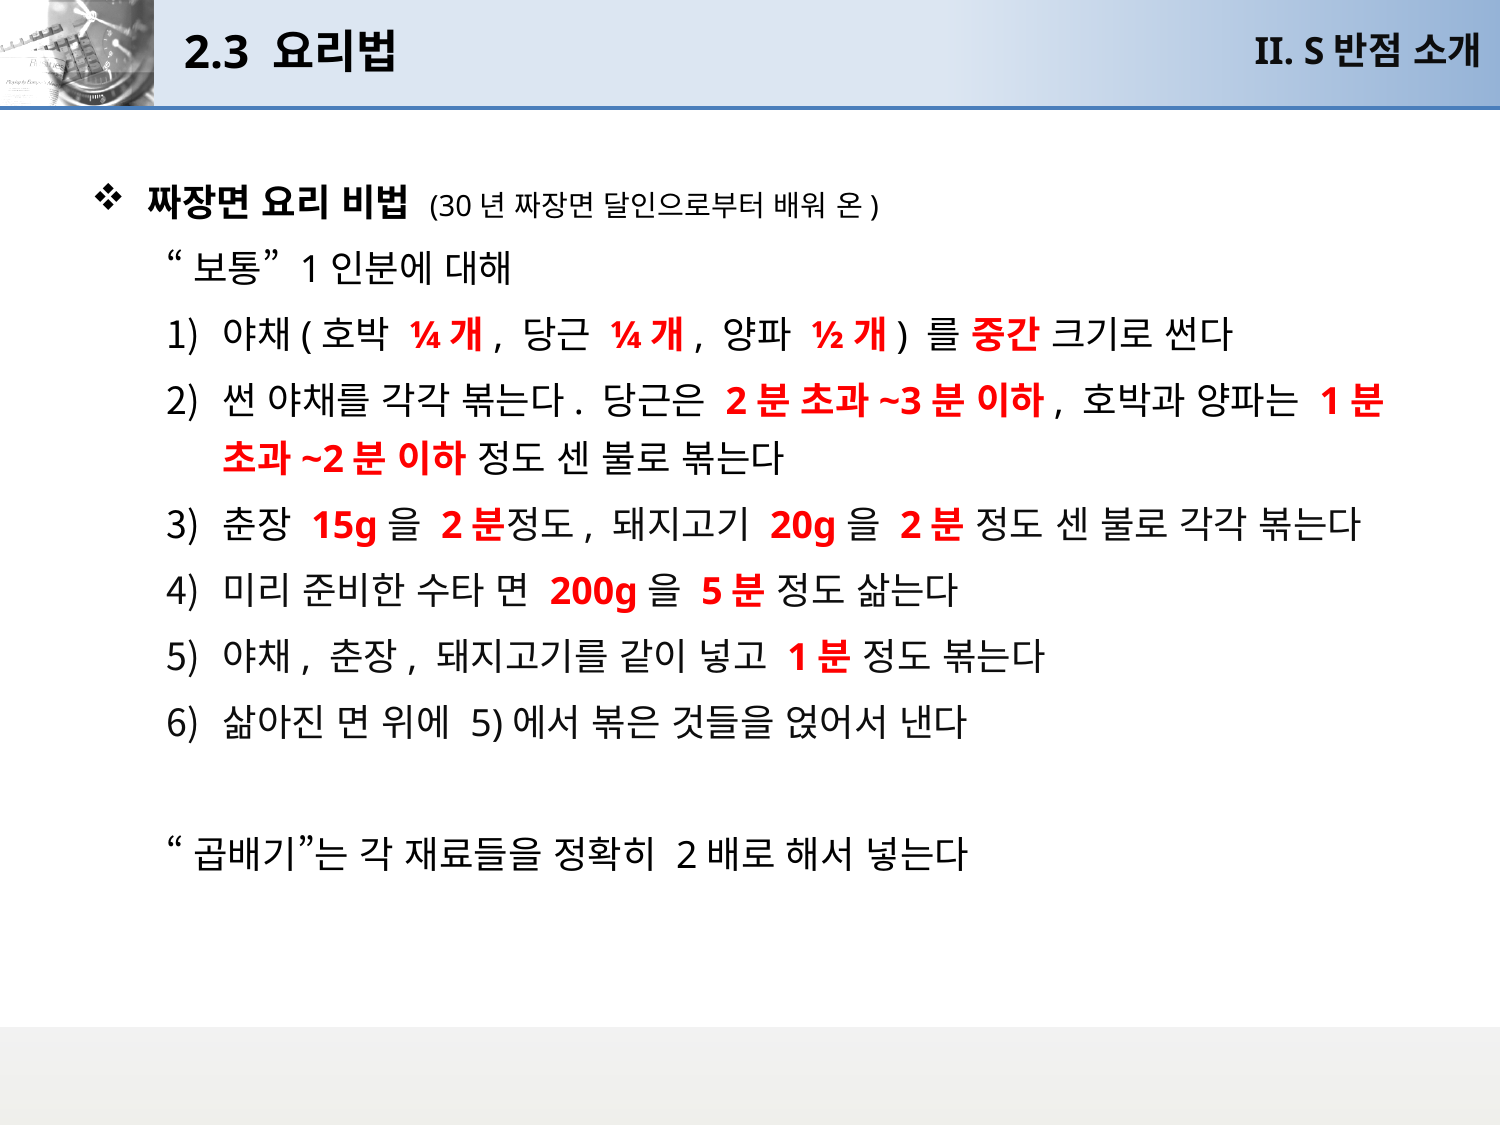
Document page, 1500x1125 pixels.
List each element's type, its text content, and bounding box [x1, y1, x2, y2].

list 짜장면 요리 비법 (30년 짜장면 달인으로부터 배워 온) “보통” 1인분에 대해 야채(호박 ¼개, 당근 ¼개, 양파 ½개) 를 중간 크기로 썬다 썬 야채를 각각 볶는다. 당근은 2분 초과~3분 이하, 호박과 양파는 1분 초과~2분 이하 정도 센 불로 볶는다 춘장 15g을 2분정도, 돼지고기 20g을 2분 정도 센 불로 각각 볶는다 미리 준비한 수타 면 200g을 5분 정도 삶는다 야채, 춘장, 돼지고기를 같이 넣고 1분 정도 볶는다 삶아진 면 위에 5)에서 볶은 것들을 얹어서 낸다 “곱배기”는 각 재료들을 정확히 2배로 해서 넣는다 [76, 149, 1459, 909]
text_box II. S반점 소개 [1021, 19, 1483, 78]
picture [0, 0, 154, 106]
title 2.3 요리법 [169, 7, 1056, 94]
